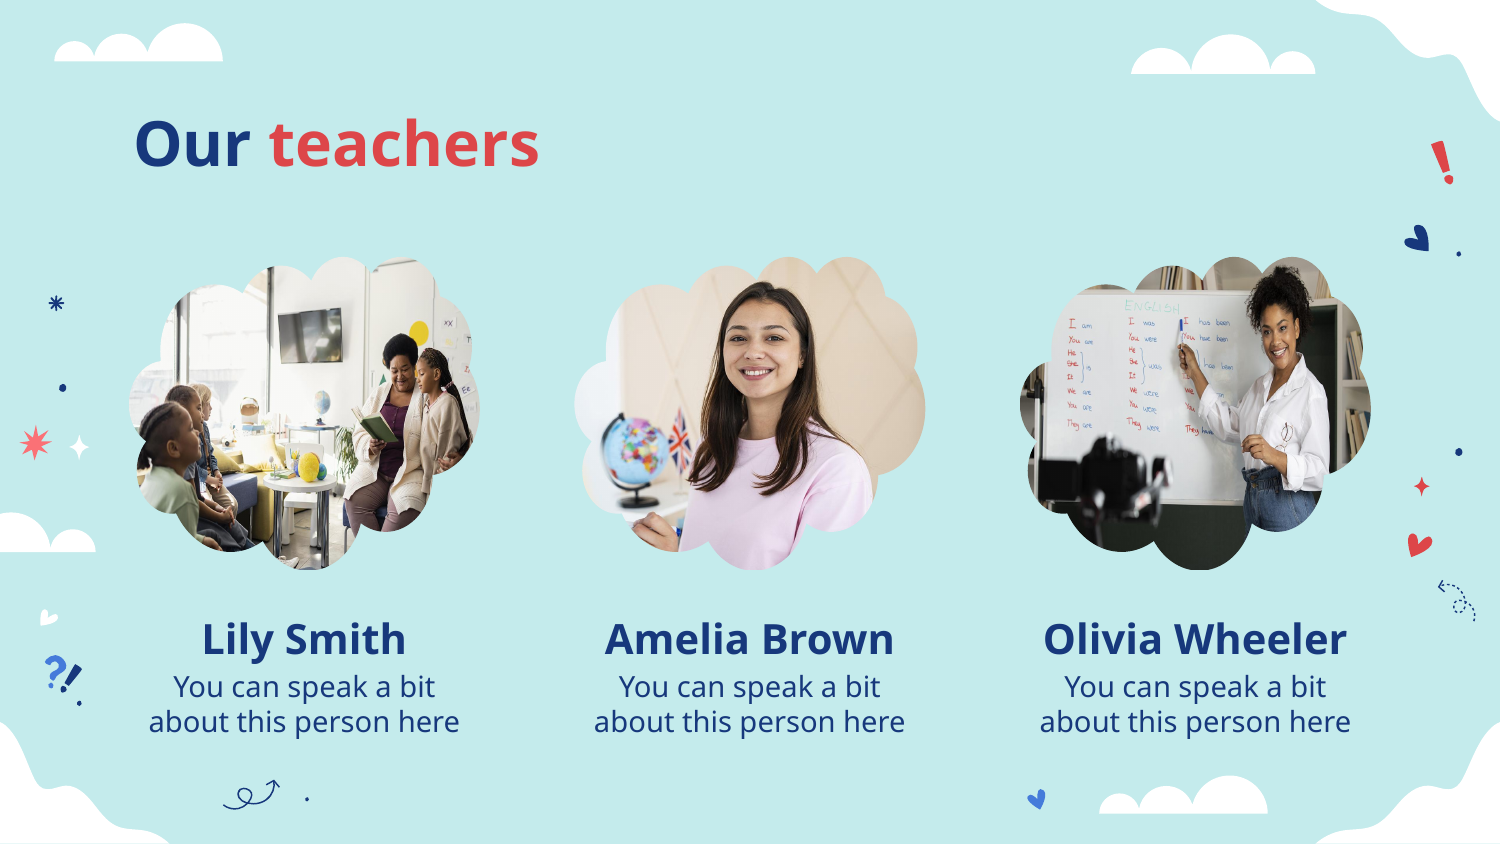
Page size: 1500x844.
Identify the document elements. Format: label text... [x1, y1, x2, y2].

picture [128, 255, 480, 570]
text_box You can speak a bit about this person here [564, 652, 936, 756]
text_box Amelia Brown [564, 602, 936, 652]
text_box You can speak a bit about this person here [1009, 652, 1382, 756]
picture [574, 255, 926, 570]
picture [1019, 255, 1371, 570]
text_box Lily Smith [118, 602, 491, 652]
text_box You can speak a bit about this person here [118, 652, 491, 756]
title Our teachers [118, 88, 1382, 193]
text_box Olivia Wheeler [1009, 602, 1382, 652]
